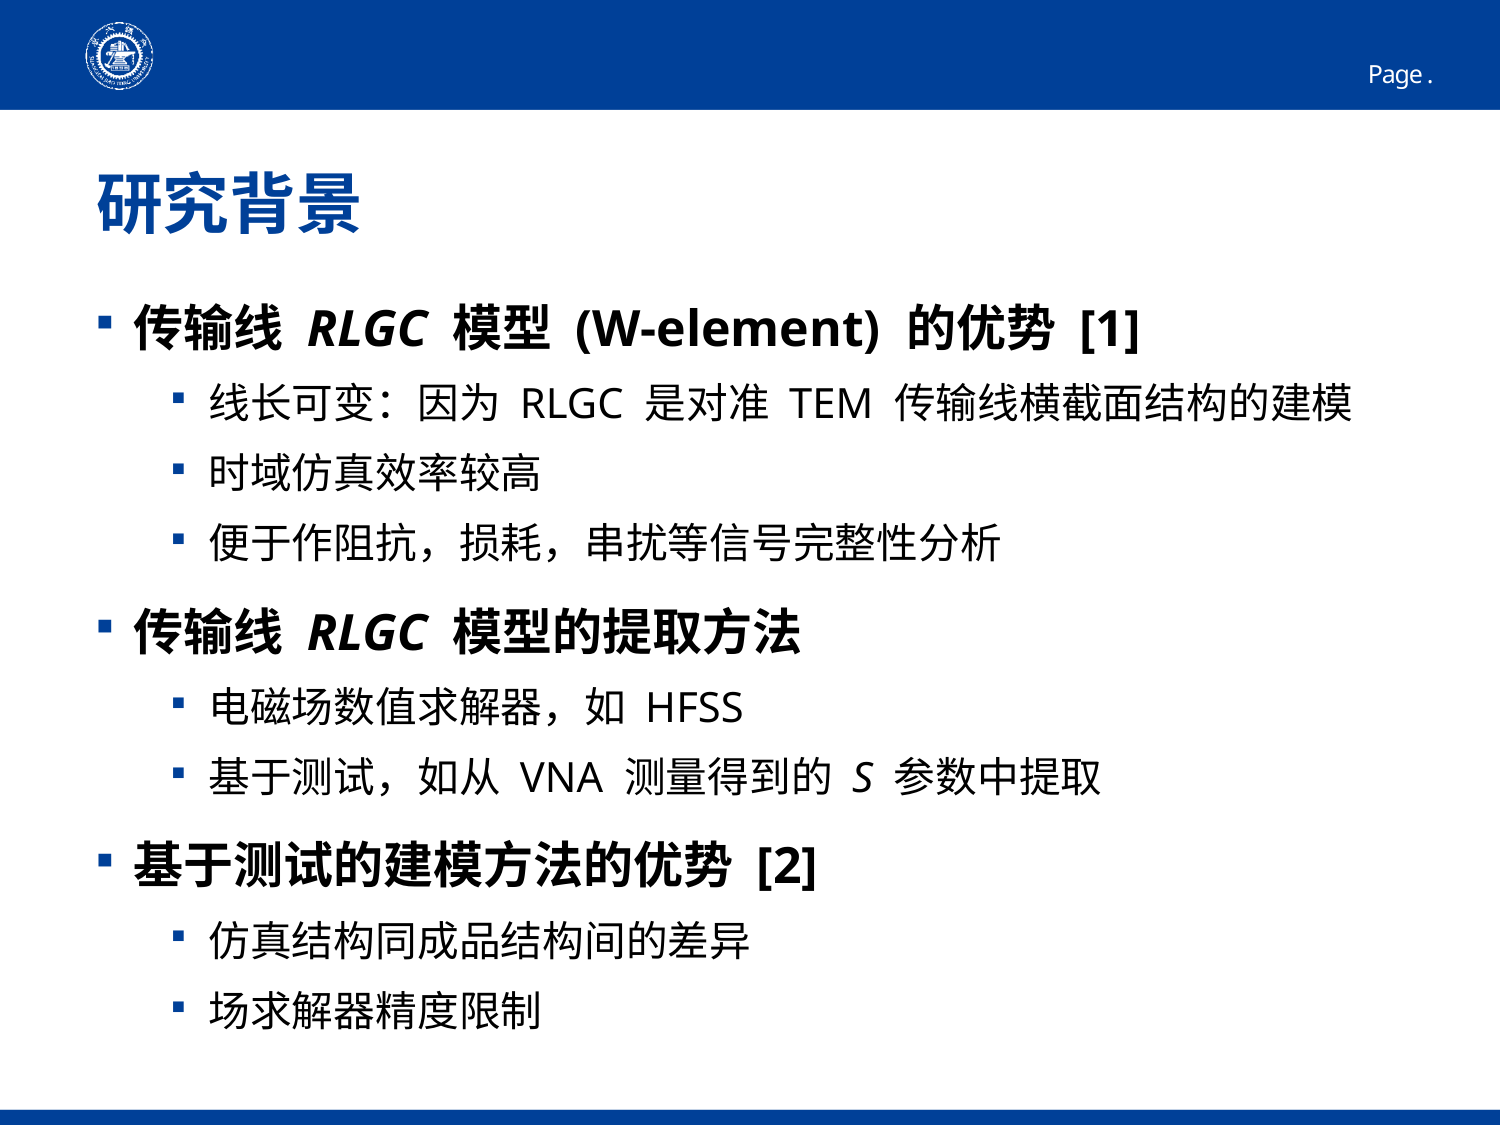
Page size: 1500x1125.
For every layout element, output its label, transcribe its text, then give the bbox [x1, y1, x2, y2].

title 研究背景 [81, 159, 1455, 254]
slide_number 5 [1426, 51, 1487, 97]
picture [81, 17, 157, 93]
list 传输线 RLGC 模型 (W-element) 的优势 [1] 线长可变：因为 RLGC 是对准 TEM 传输线横截面结构的建模 时域仿真效率较高 便于作阻抗，损耗，串扰等信号完整性分析 传输线 RLGC 模型的提取方法 电磁场数值求解器，如 HFSS 基于测试，如从 VNA 测量得到的 S 参数中提取 基于测试的建模方法的优势 [2] 仿真结构同成品结构间的差异 场求解器精度限制 [81, 276, 1455, 1084]
